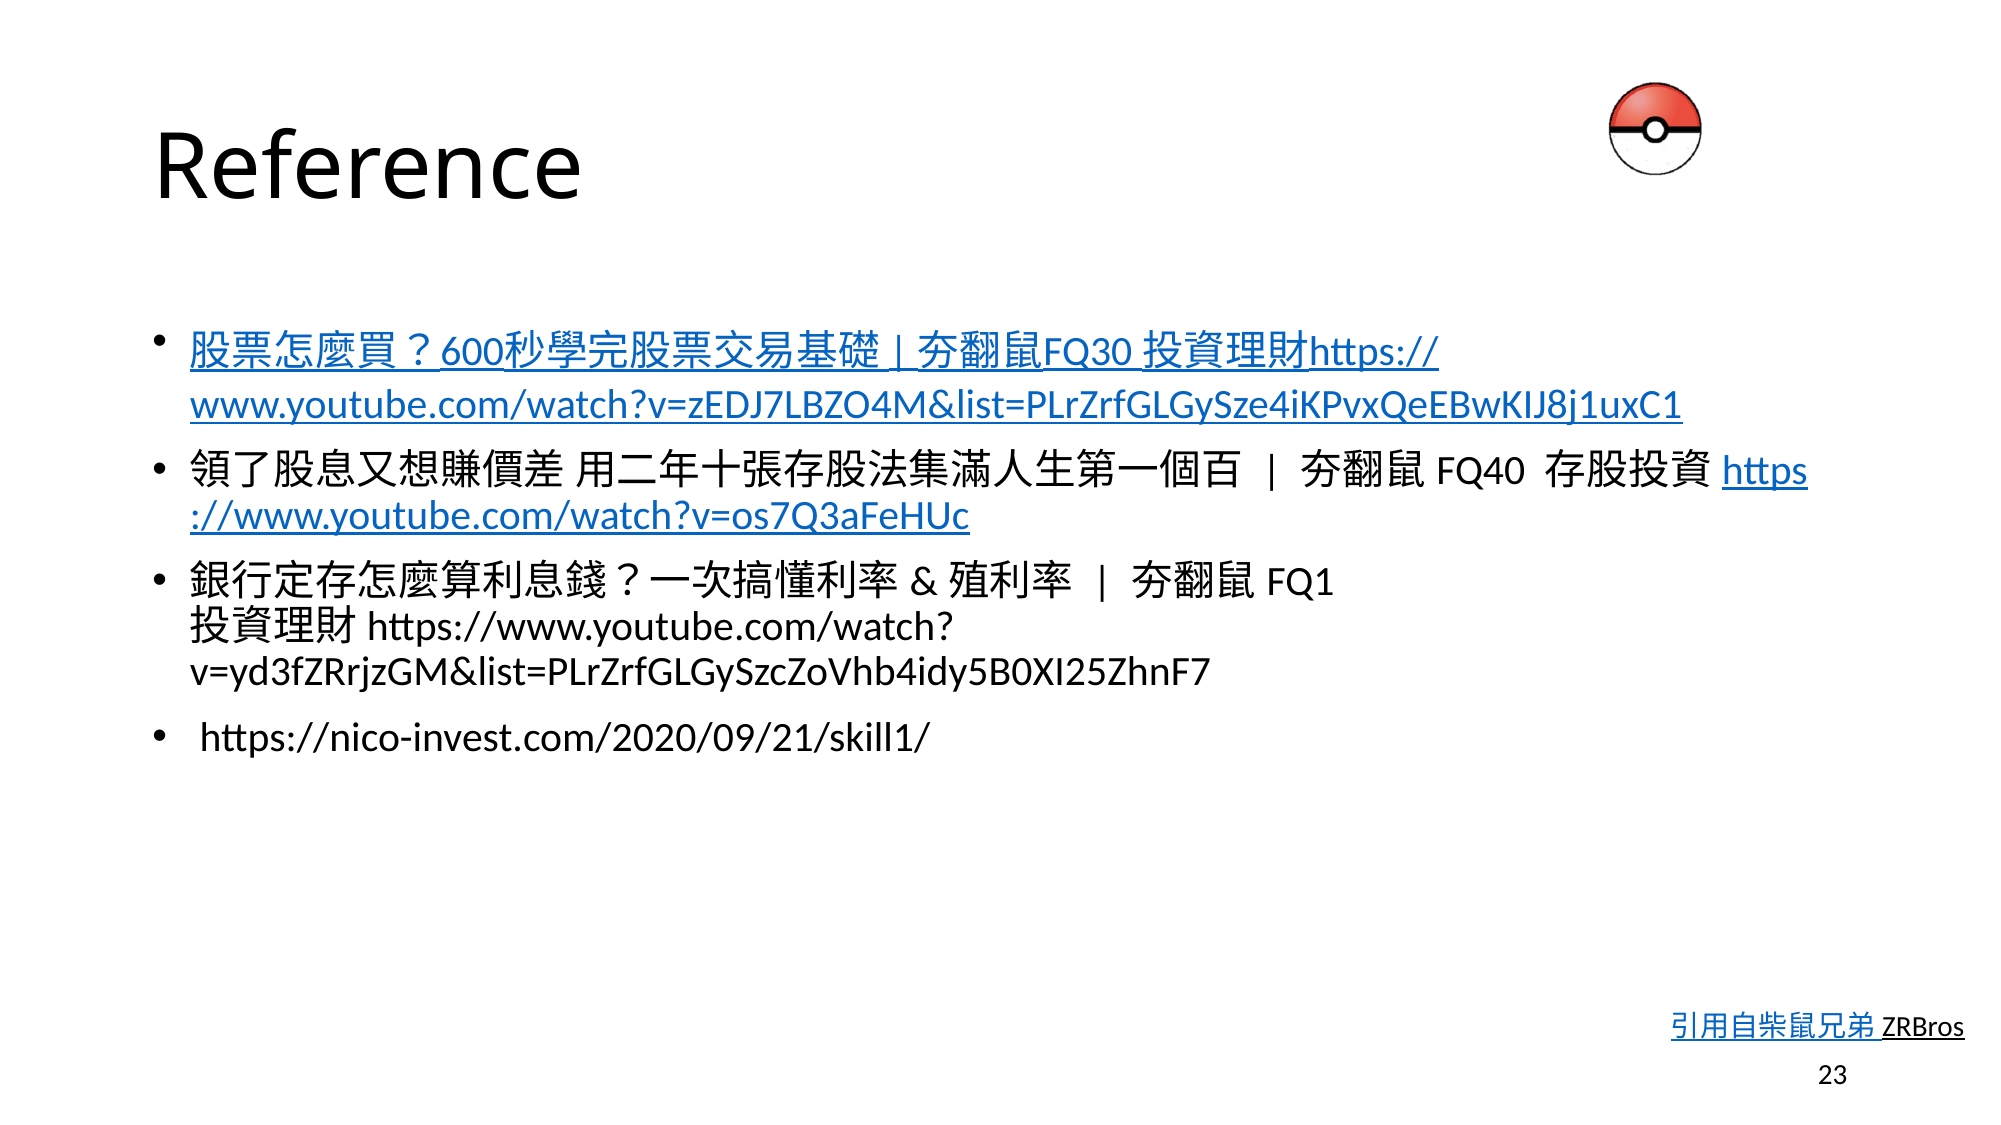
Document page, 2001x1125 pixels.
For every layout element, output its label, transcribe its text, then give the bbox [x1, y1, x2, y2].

list 股票怎麼買？600秒學完股票交易基礎 | 夯翻鼠FQ30 投資理財 https://www.youtube.com/watch?v=zEDJ7LBZO4M&list=PLrZrfGLGySze4iKPvxQeEBwKIJ8j1uxC1 領了股息又想賺價差 用二年十張存股法集滿人生第一個百 | 夯翻鼠FQ40 存股投資https://www.youtube.com/watch?v=os7Q3aFeHUc 銀行定存怎麼算利息錢？一次搞懂利率&殖利率 | 夯翻鼠FQ1 投資理財https://www.youtube.com/watch?v=yd3fZRrjzGM&list=PLrZrfGLGySzcZoVhb4idy5B0XI25ZhnF7 https://nico-invest.com/2020/09/21/skill1/ [137, 299, 1863, 1014]
picture [1581, 49, 1728, 207]
slide_number 23 [1412, 1042, 1863, 1103]
title Reference [137, 59, 1863, 278]
